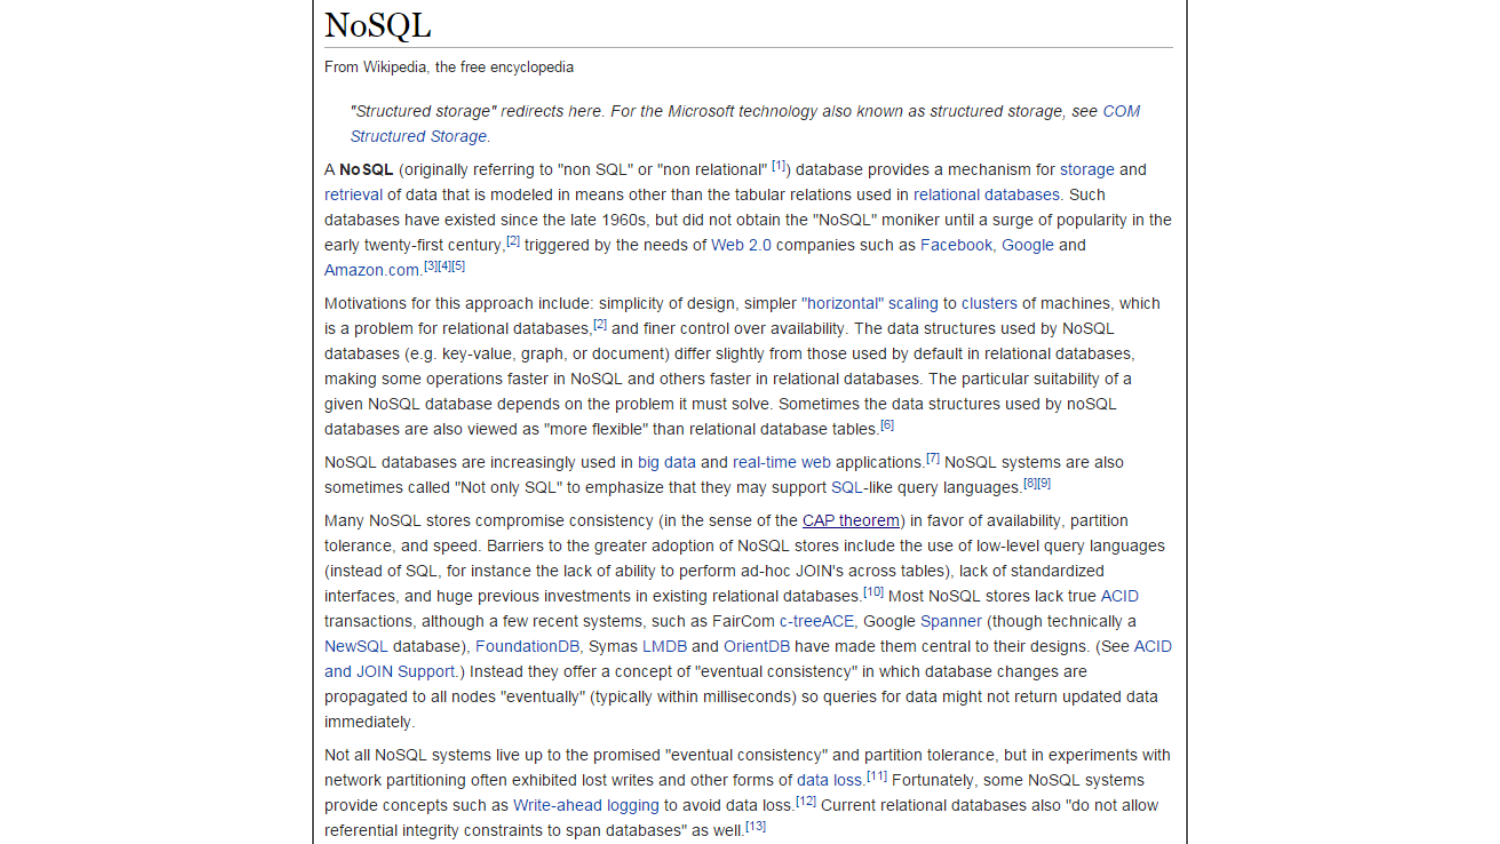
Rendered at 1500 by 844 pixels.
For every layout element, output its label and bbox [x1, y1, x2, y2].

picture [313, 0, 1187, 844]
